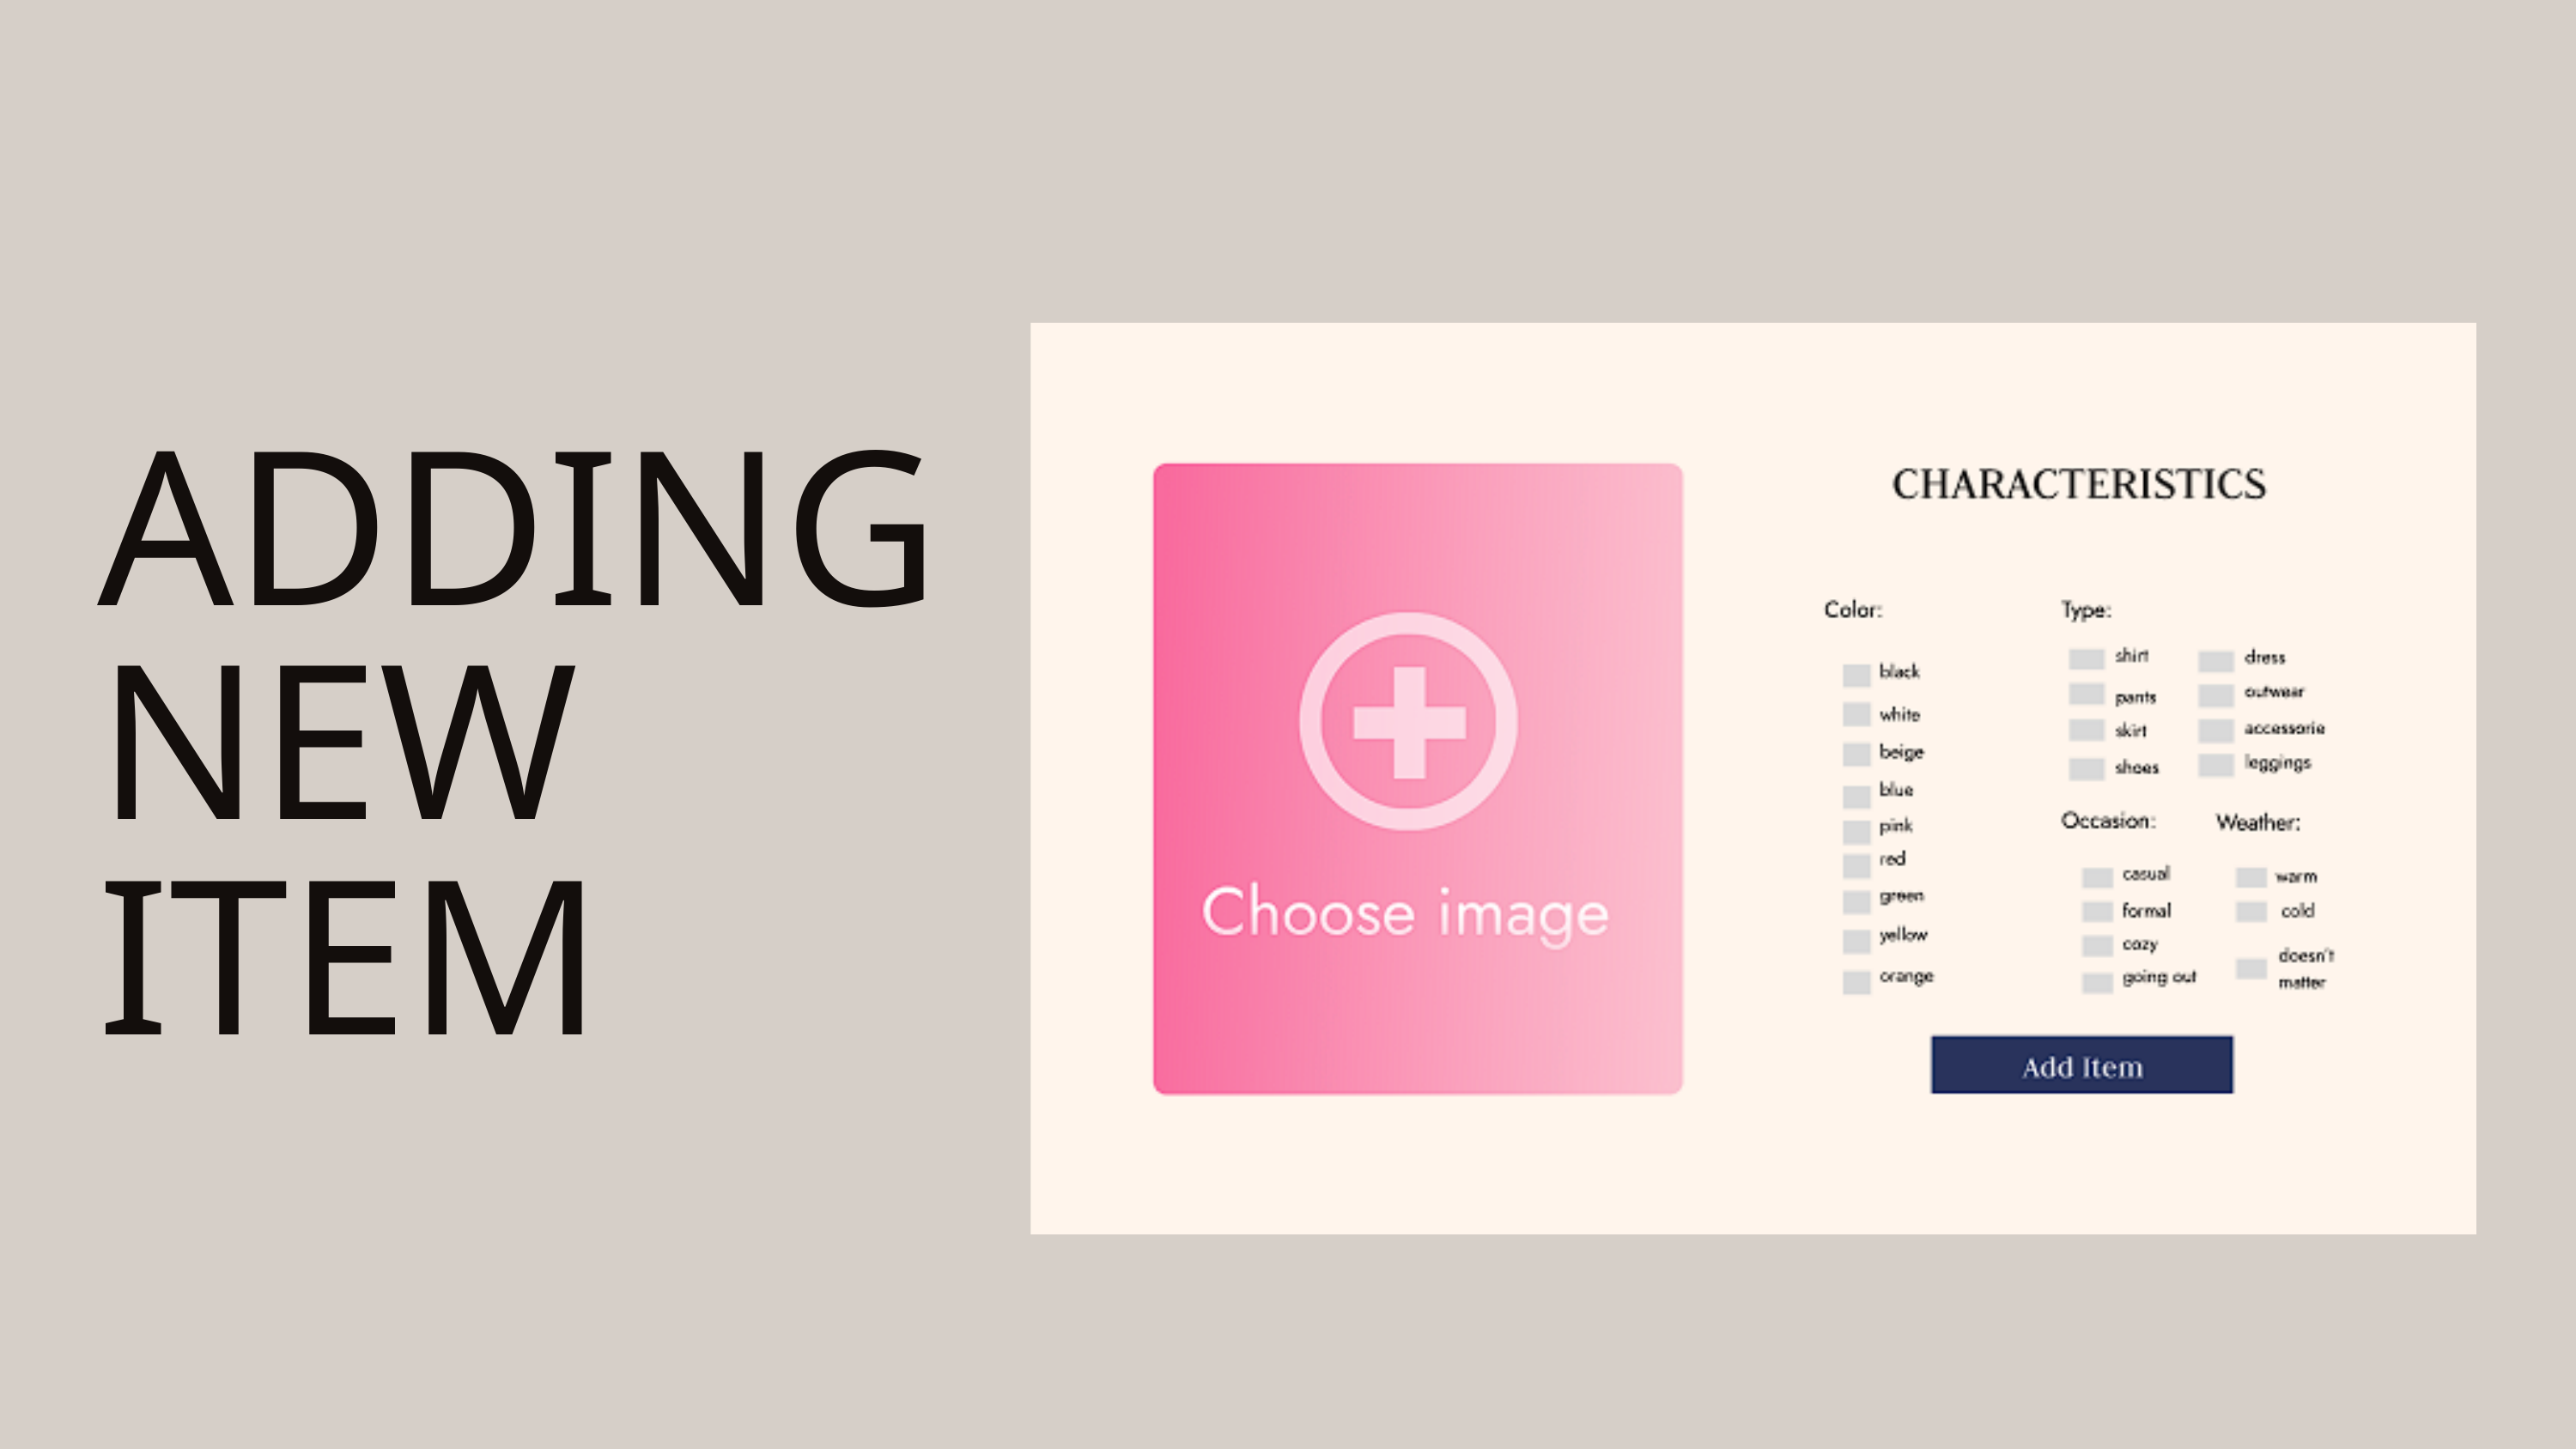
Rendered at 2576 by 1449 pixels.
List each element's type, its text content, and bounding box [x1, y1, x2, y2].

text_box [1030, 322, 2477, 1234]
text_box ADDING NEW ITEM [97, 433, 1026, 1077]
